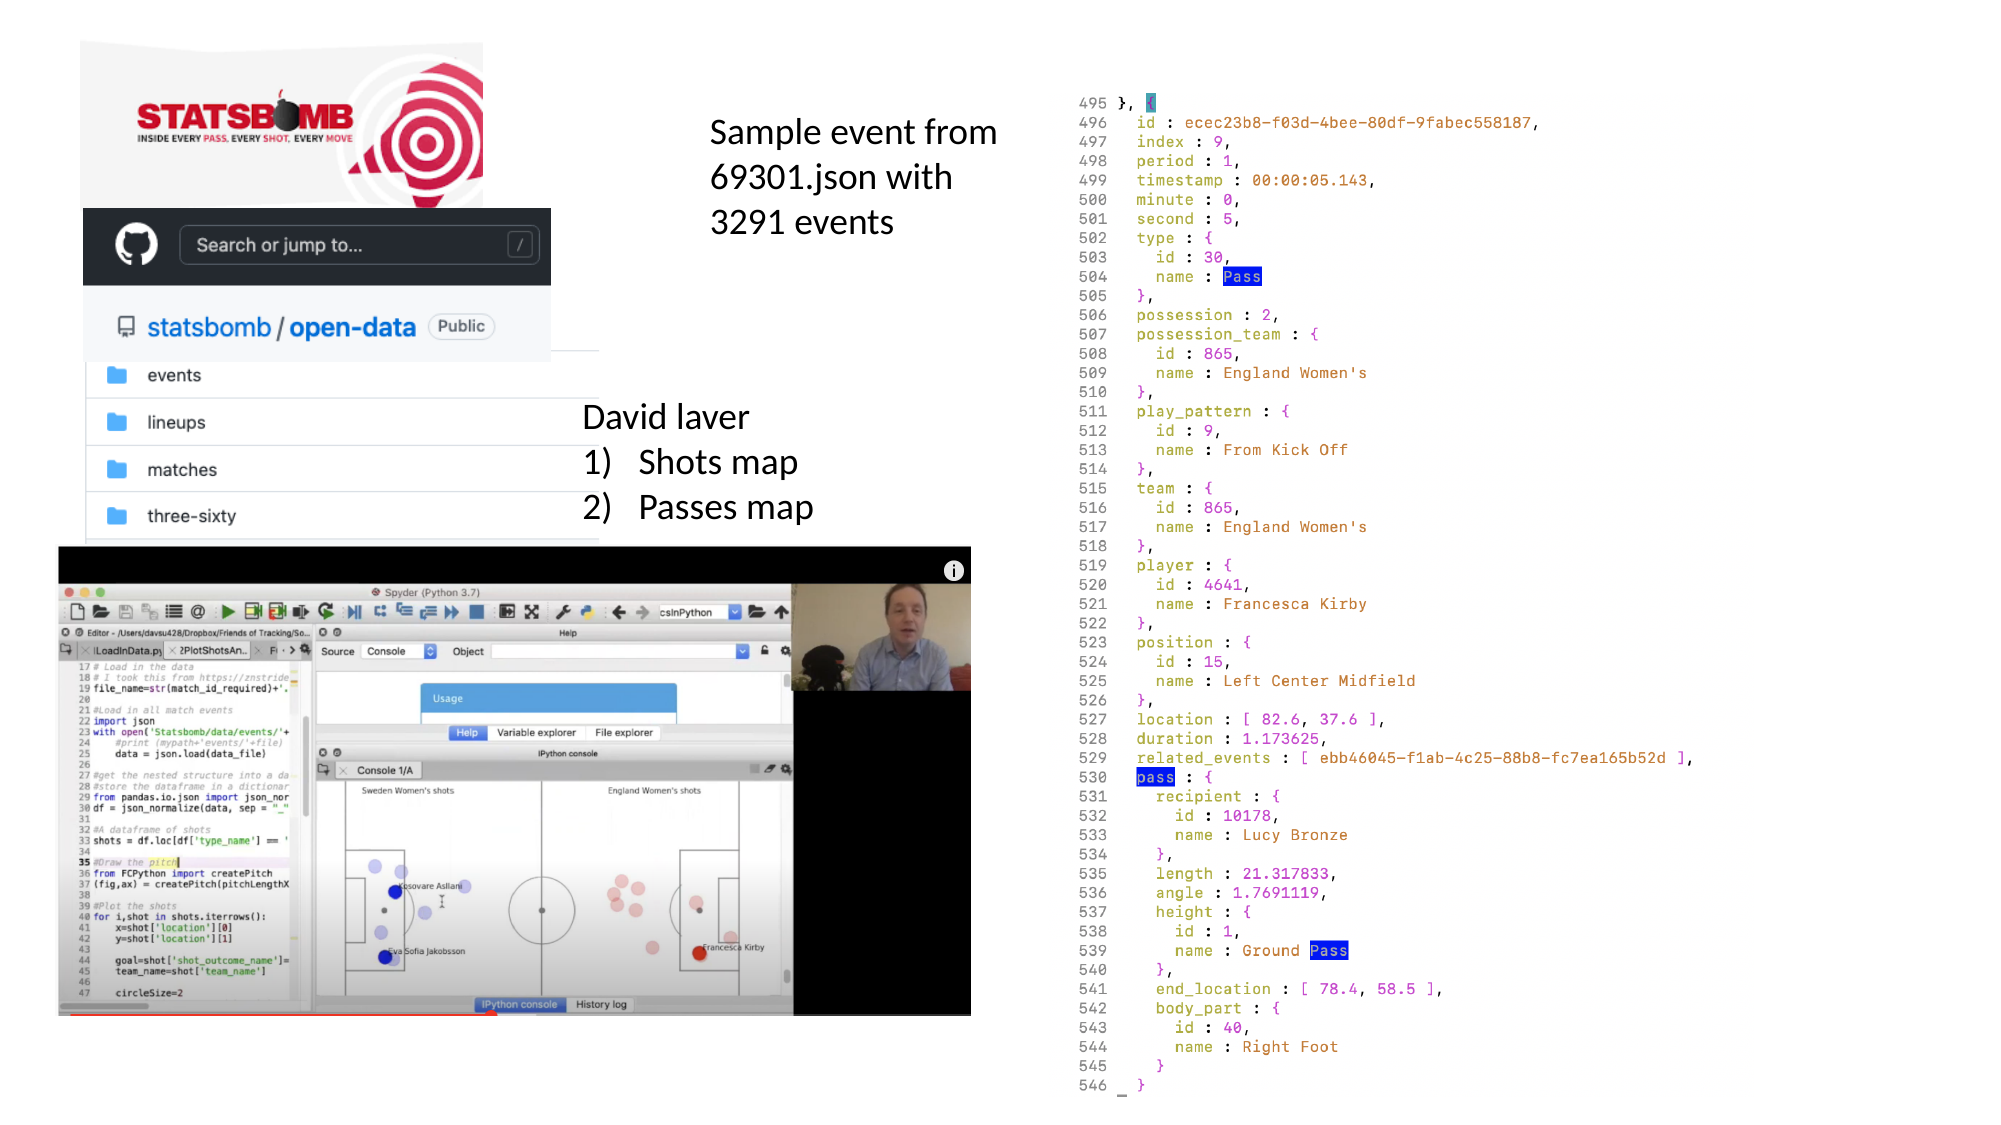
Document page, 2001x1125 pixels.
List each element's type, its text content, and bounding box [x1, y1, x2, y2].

text_box Sample event from 69301.json with 3291 events [694, 99, 1048, 250]
text_box David laver Shots map Passes map [600, 385, 872, 535]
picture [1048, 93, 1754, 1097]
picture [55, 17, 971, 1017]
